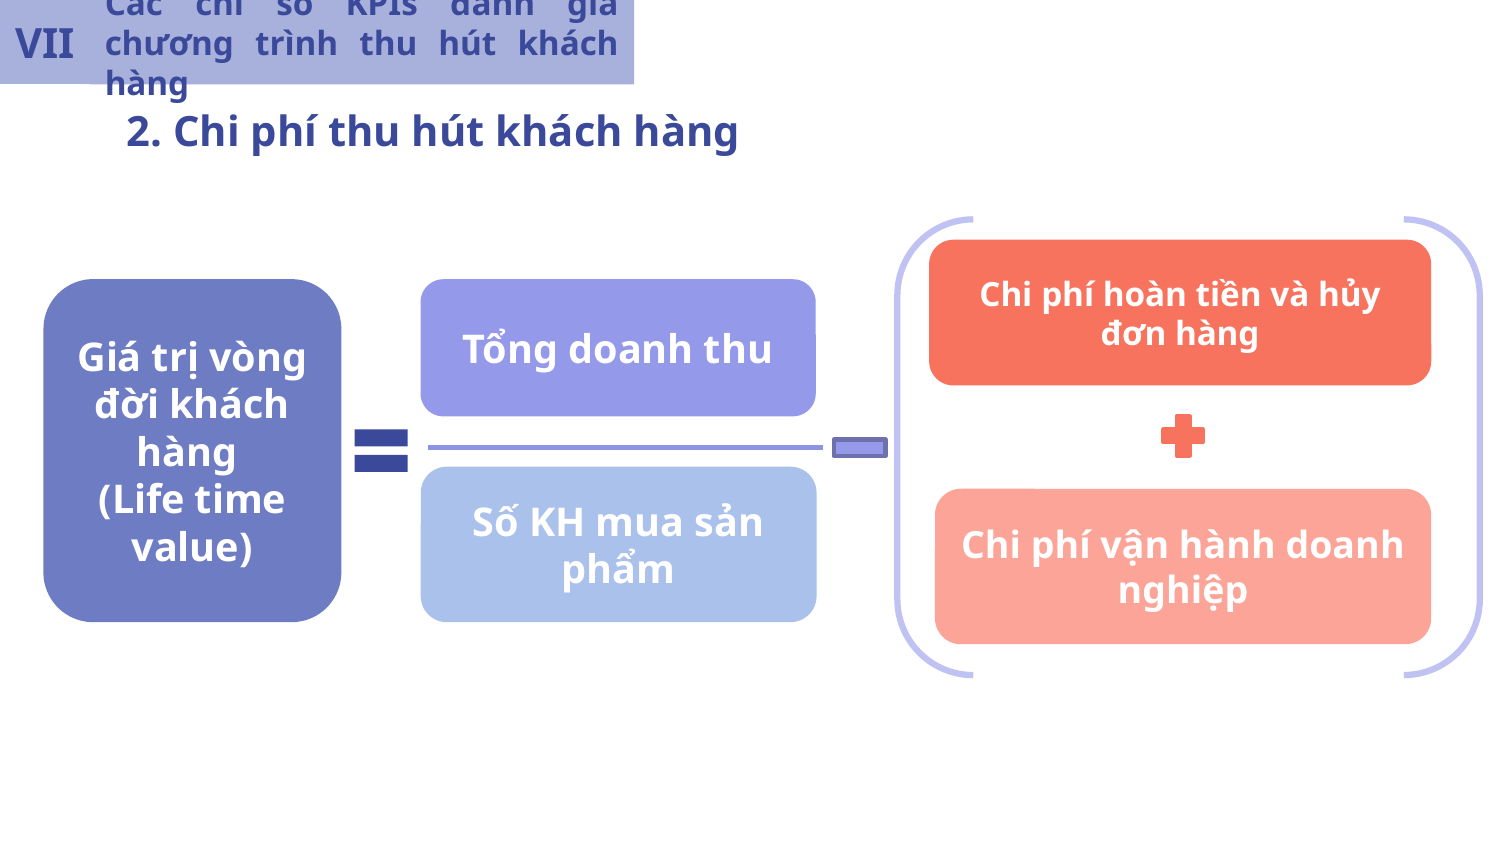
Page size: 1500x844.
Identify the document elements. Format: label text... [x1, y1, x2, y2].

text_box Tổng doanh thu [420, 279, 816, 417]
text_box Giá trị vòng đời khách hàng (Life time value) [31, 372, 353, 529]
text_box [832, 437, 888, 458]
text_box [896, 218, 1481, 676]
text_box 2. Chi phí thu hút khách hàng [111, 94, 1257, 166]
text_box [0, 0, 635, 85]
text_box [43, 529, 342, 623]
text_box [43, 279, 342, 372]
text_box [354, 429, 408, 447]
text_box Số KH mua sản phẩm [420, 466, 817, 623]
text_box [354, 454, 408, 472]
